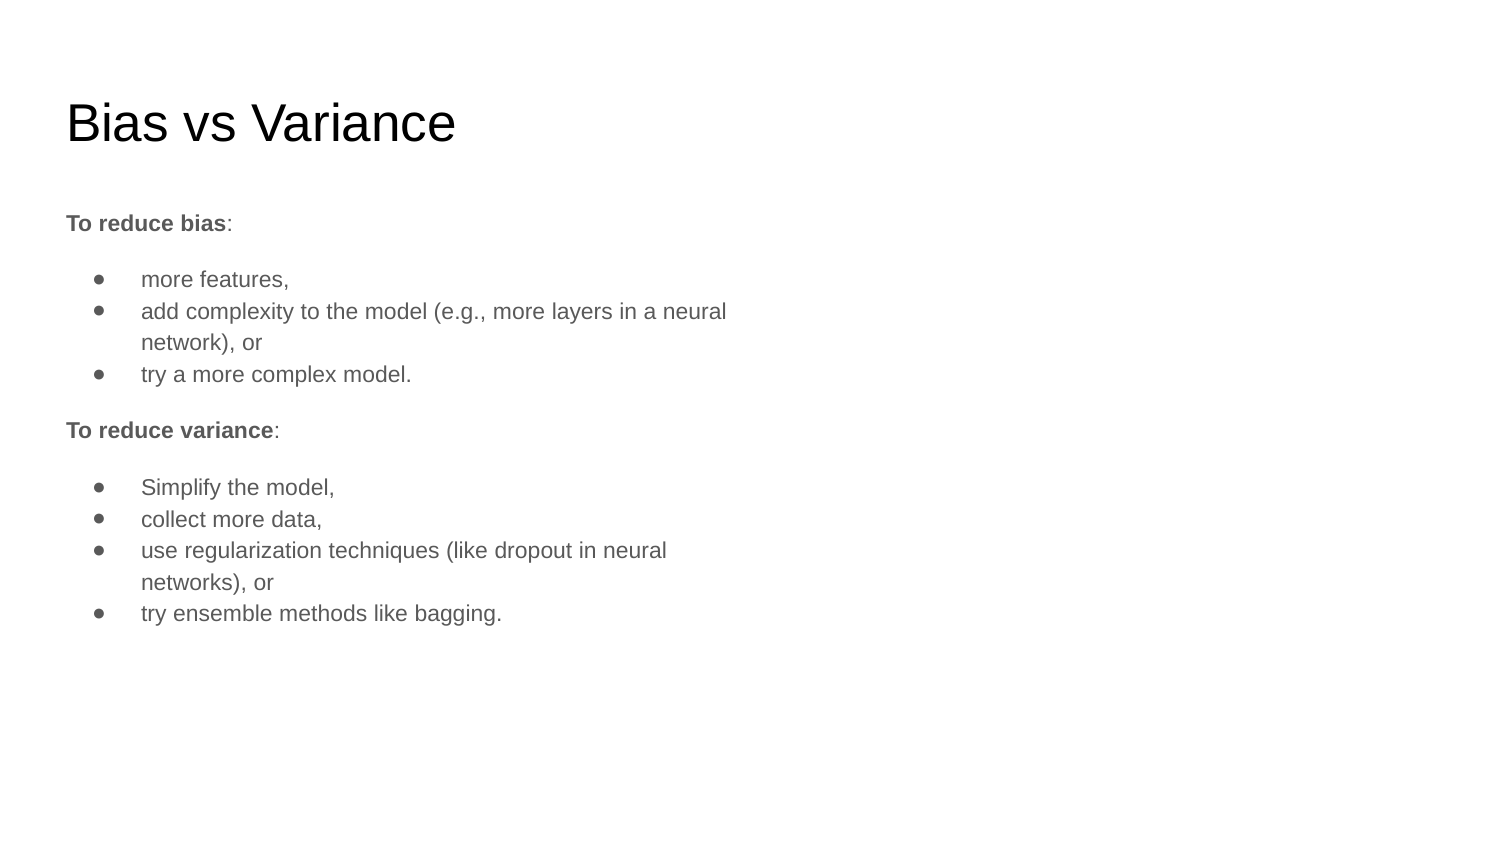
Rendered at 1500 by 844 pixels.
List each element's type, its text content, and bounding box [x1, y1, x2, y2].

title Bias vs Variance [51, 72, 1449, 167]
list To reduce bias: more features, add complexity to the model (e.g., more layers in a neural network), or try a more complex model. To reduce variance: Simplify the model, collect more data, use regularization techniques (like dropout in neural networks), or try ensemble methods like bagging. [51, 189, 778, 750]
